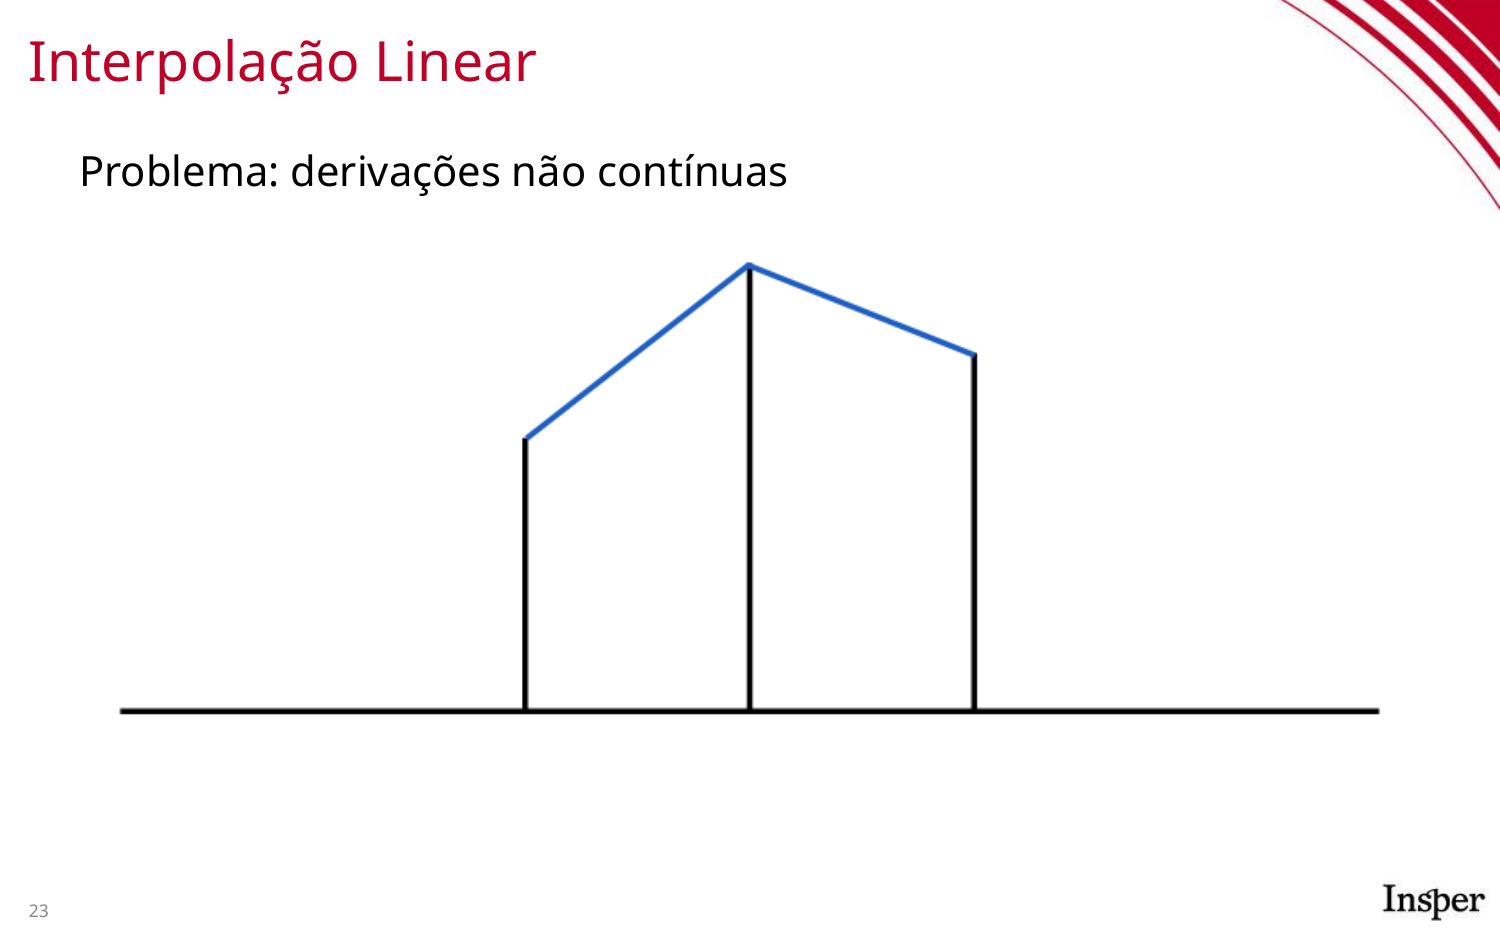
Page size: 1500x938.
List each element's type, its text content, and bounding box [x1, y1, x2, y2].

picture [111, 0, 1500, 938]
title Interpolação Linear [13, 18, 1397, 104]
slide_number ‹#› [0, 887, 78, 938]
list Problema: derivações não contínuas [64, 137, 1447, 236]
